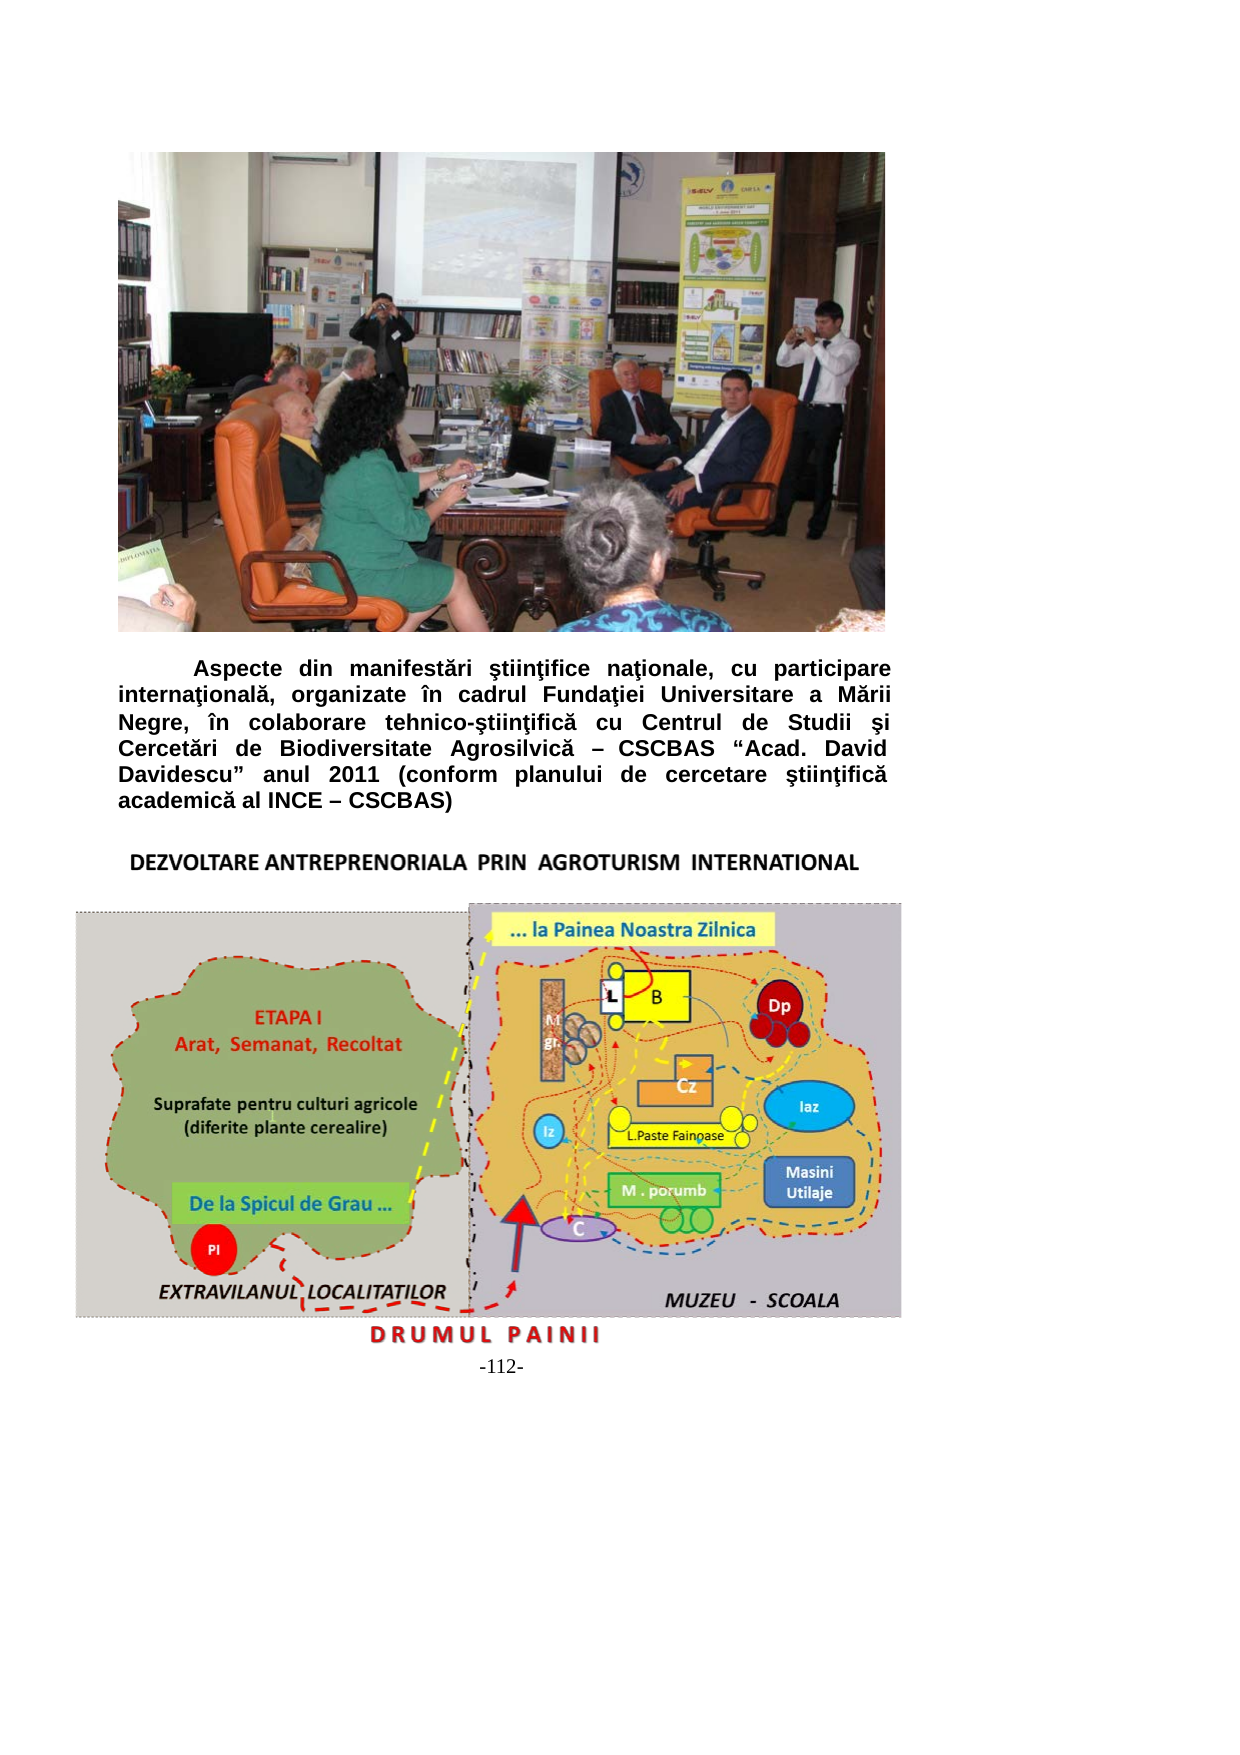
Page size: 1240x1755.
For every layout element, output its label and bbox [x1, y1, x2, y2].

text_box [75, 828, 902, 1380]
text_box [115, 655, 892, 815]
text_box [118, 152, 886, 632]
